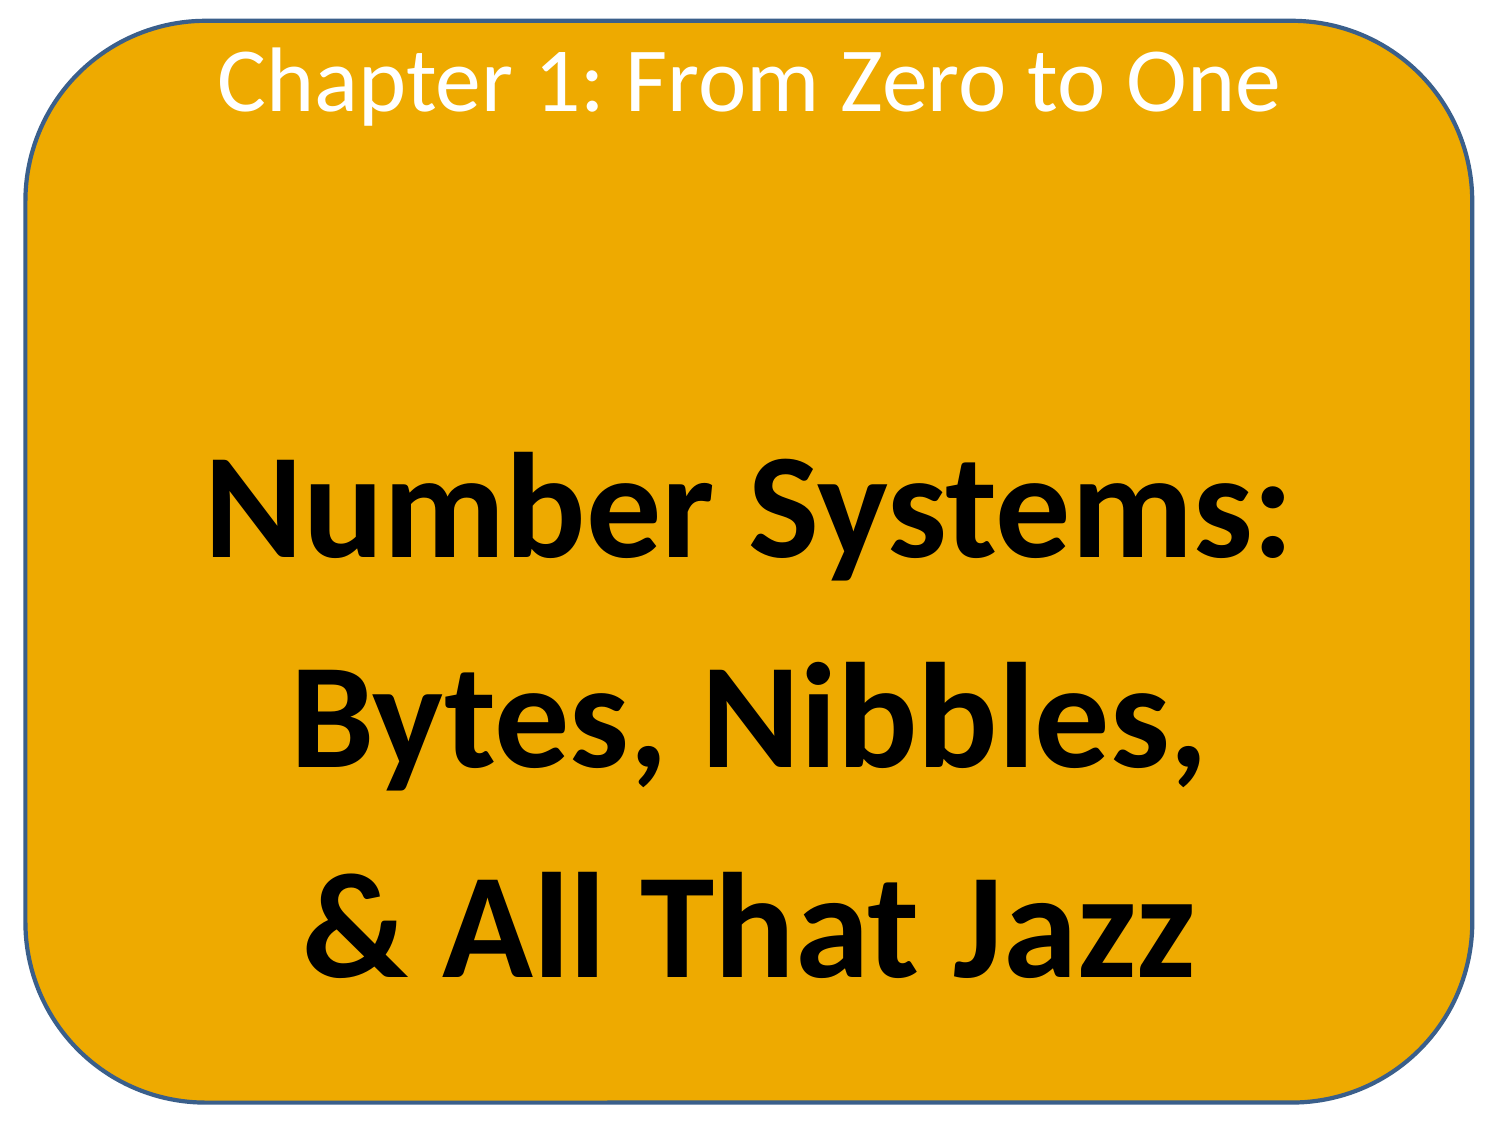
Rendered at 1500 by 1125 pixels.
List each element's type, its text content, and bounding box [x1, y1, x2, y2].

text_box Number Systems: Bytes, Nibbles, & All That Jazz [0, 399, 1500, 663]
text_box Chapter 1: From Zero to One [0, 12, 1500, 138]
